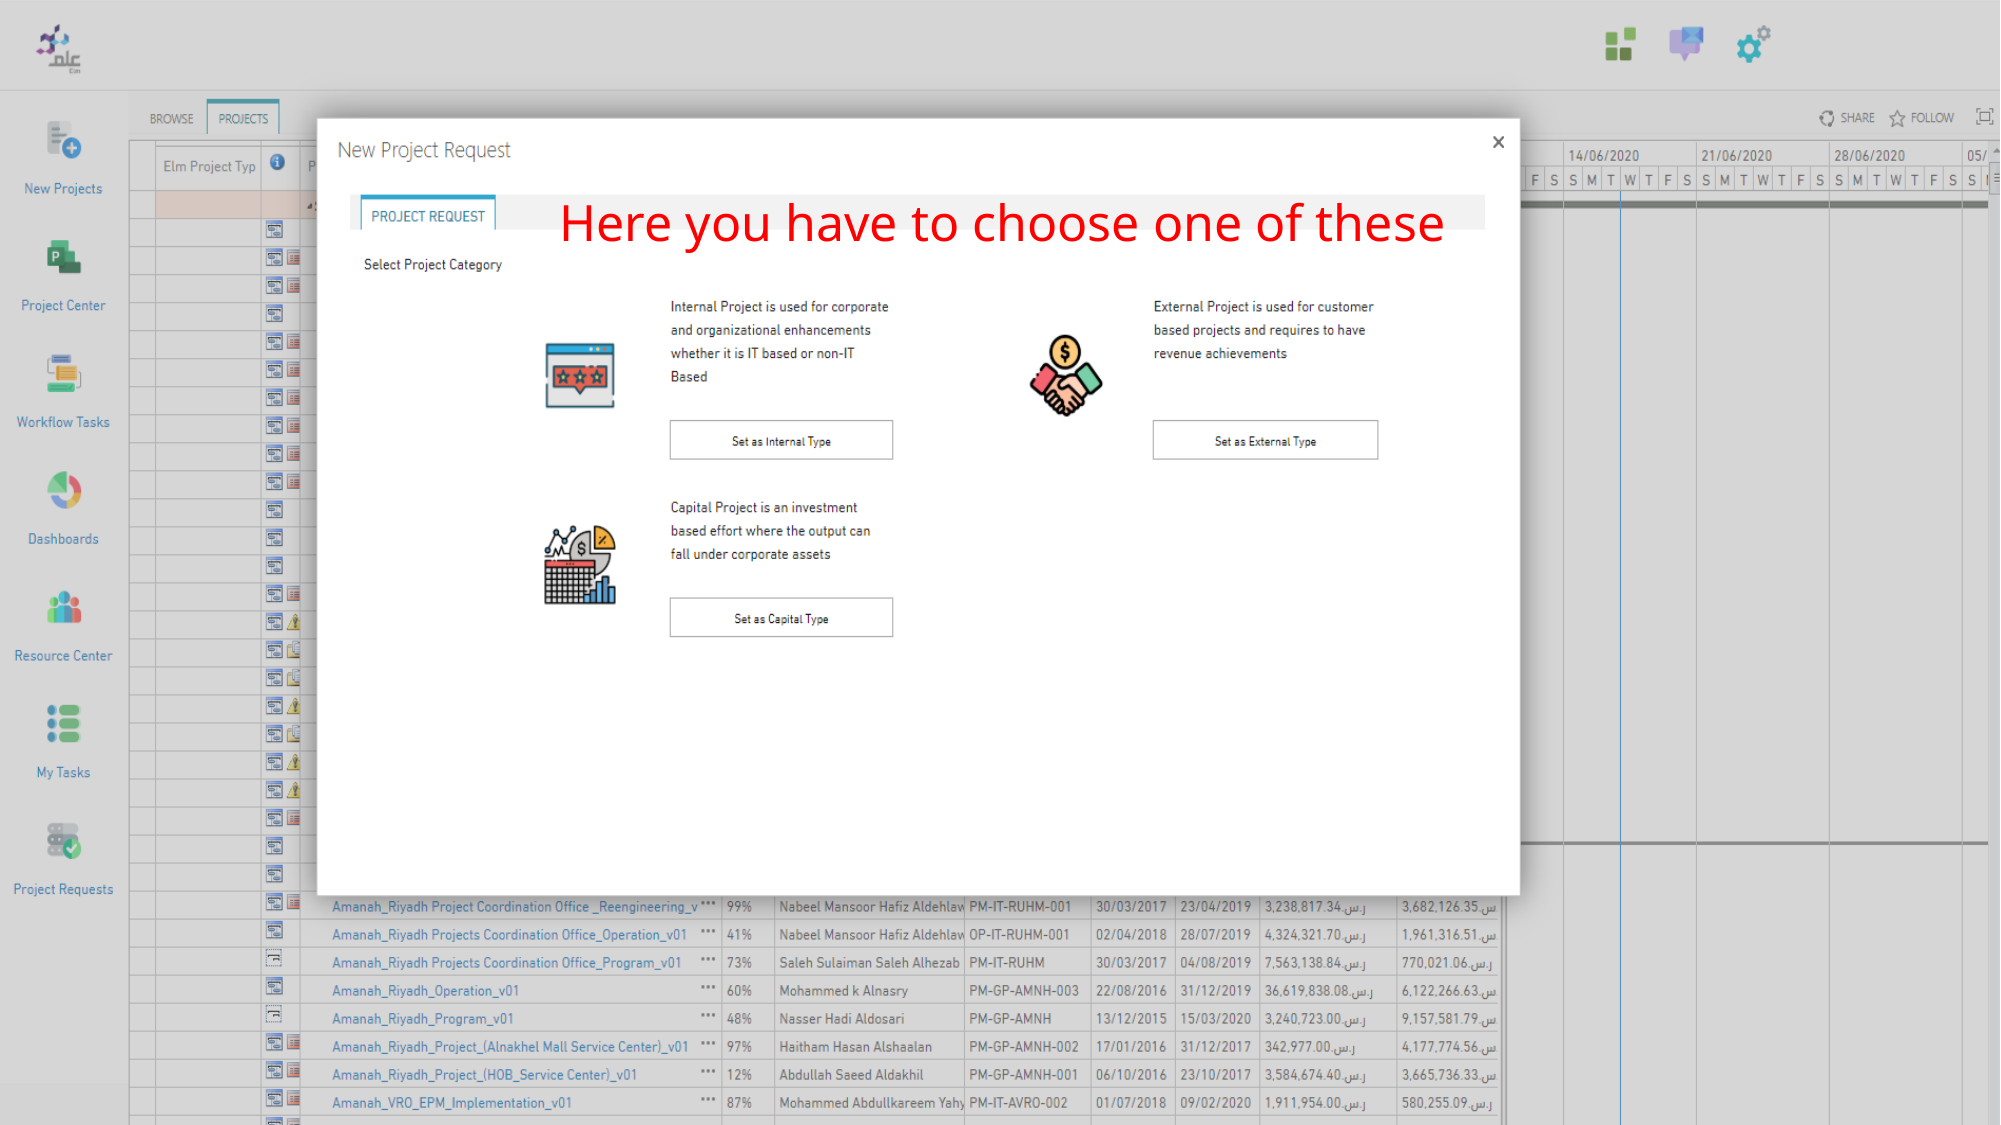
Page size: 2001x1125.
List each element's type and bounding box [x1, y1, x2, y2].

list [0, 0, 2000, 1125]
